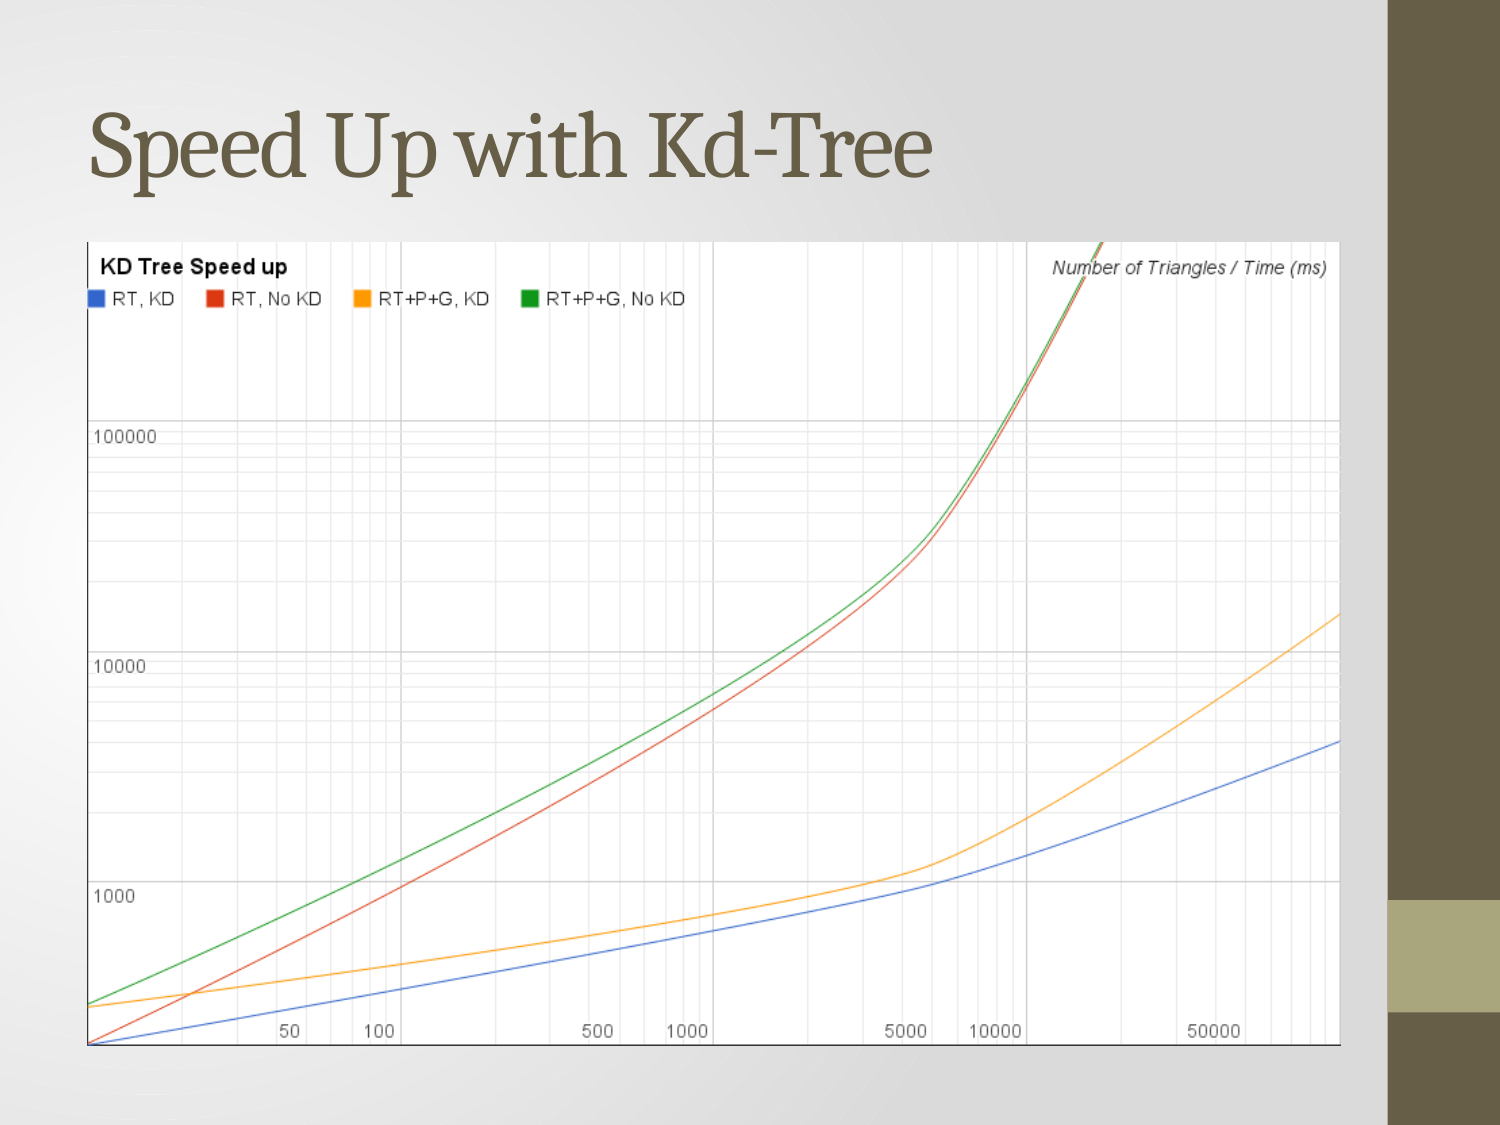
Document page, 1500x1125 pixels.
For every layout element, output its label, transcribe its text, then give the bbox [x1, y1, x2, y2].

picture [86, 242, 1341, 1047]
title Speed Up with Kd-Tree [75, 45, 1325, 233]
